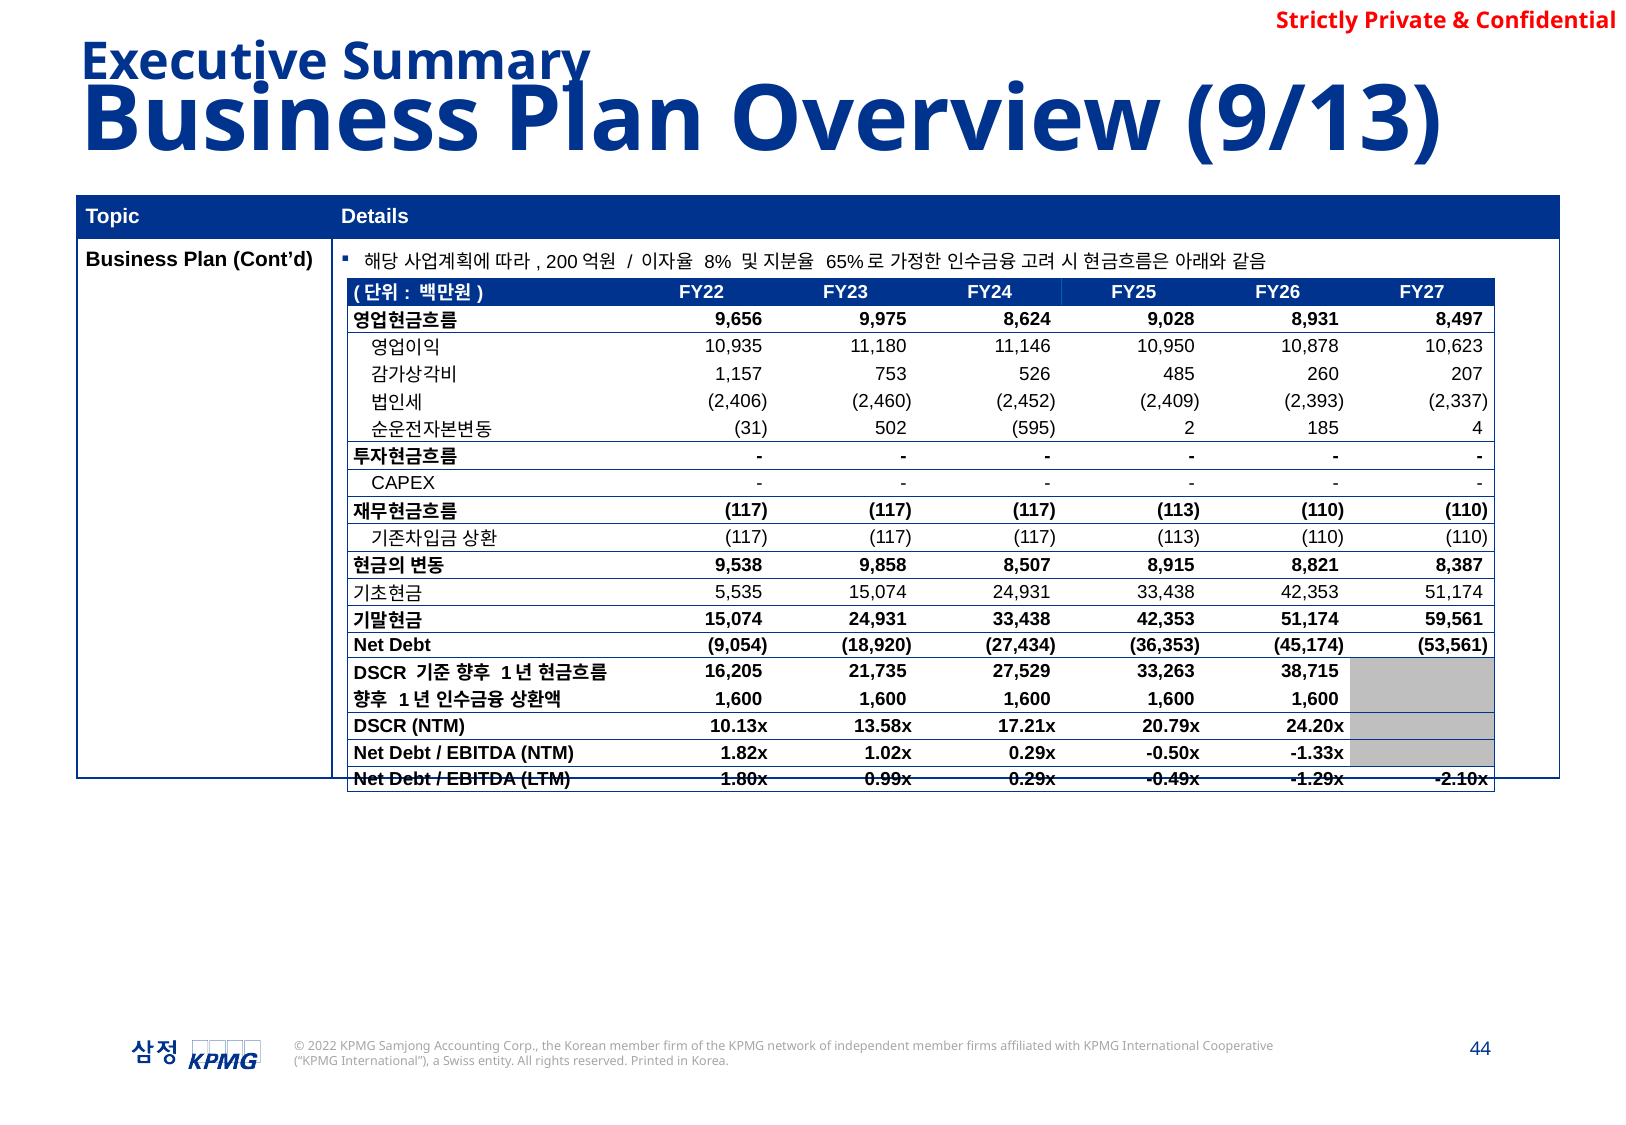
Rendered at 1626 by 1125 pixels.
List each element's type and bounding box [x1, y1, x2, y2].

table_cell [348, 552, 1494, 578]
table_cell [333, 239, 1559, 777]
table_header [1062, 279, 1494, 305]
table_cell [348, 470, 1494, 496]
text_box [65, 37, 1475, 178]
table_cell [348, 740, 1494, 766]
table_cell [348, 767, 1494, 791]
table_cell [78, 239, 331, 777]
table_cell [348, 658, 1494, 712]
table_cell [348, 713, 1494, 739]
table_cell [348, 497, 1494, 523]
table_header [78, 196, 331, 238]
table_cell [348, 633, 1494, 657]
table_header [333, 196, 1559, 238]
table_header [348, 279, 1061, 305]
table_cell [348, 606, 1494, 632]
table_cell [348, 333, 1494, 441]
picture [129, 1038, 263, 1071]
table_cell [348, 442, 1494, 469]
table_cell [348, 579, 1494, 605]
table_cell [348, 306, 1494, 332]
table_cell [348, 524, 1494, 551]
